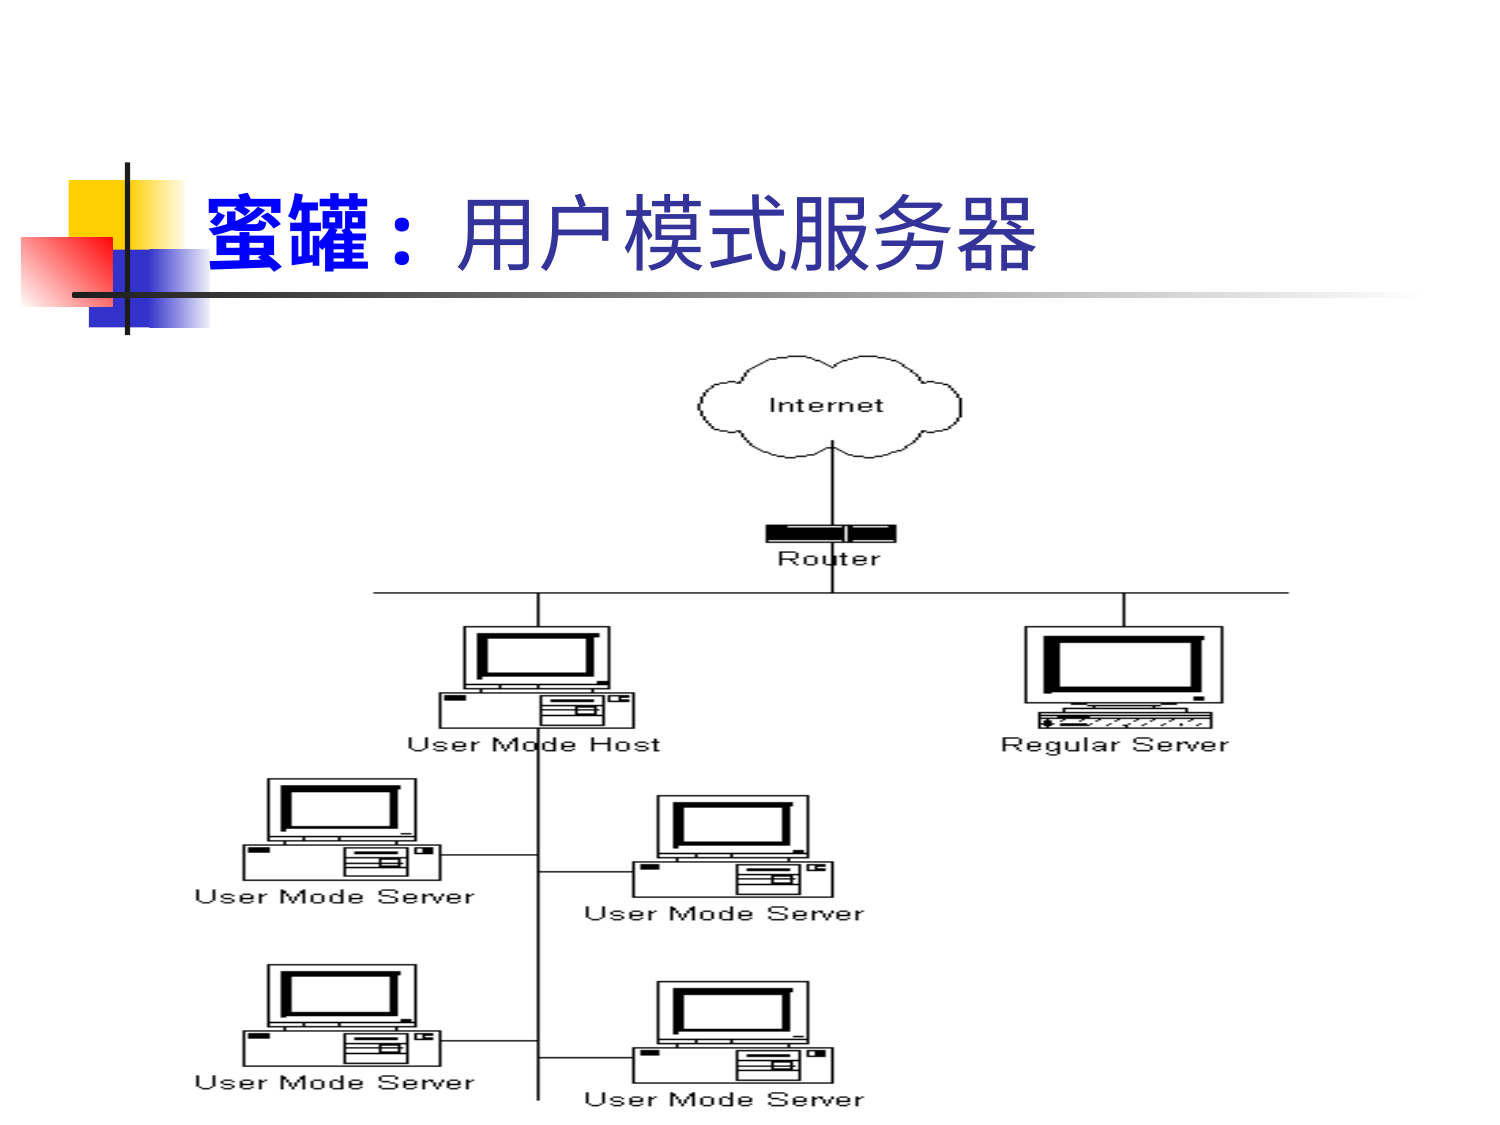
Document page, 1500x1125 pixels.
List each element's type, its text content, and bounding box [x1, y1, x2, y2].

title 蜜罐: 用户模式服务器 [188, 101, 1468, 289]
picture [159, 353, 1306, 1122]
